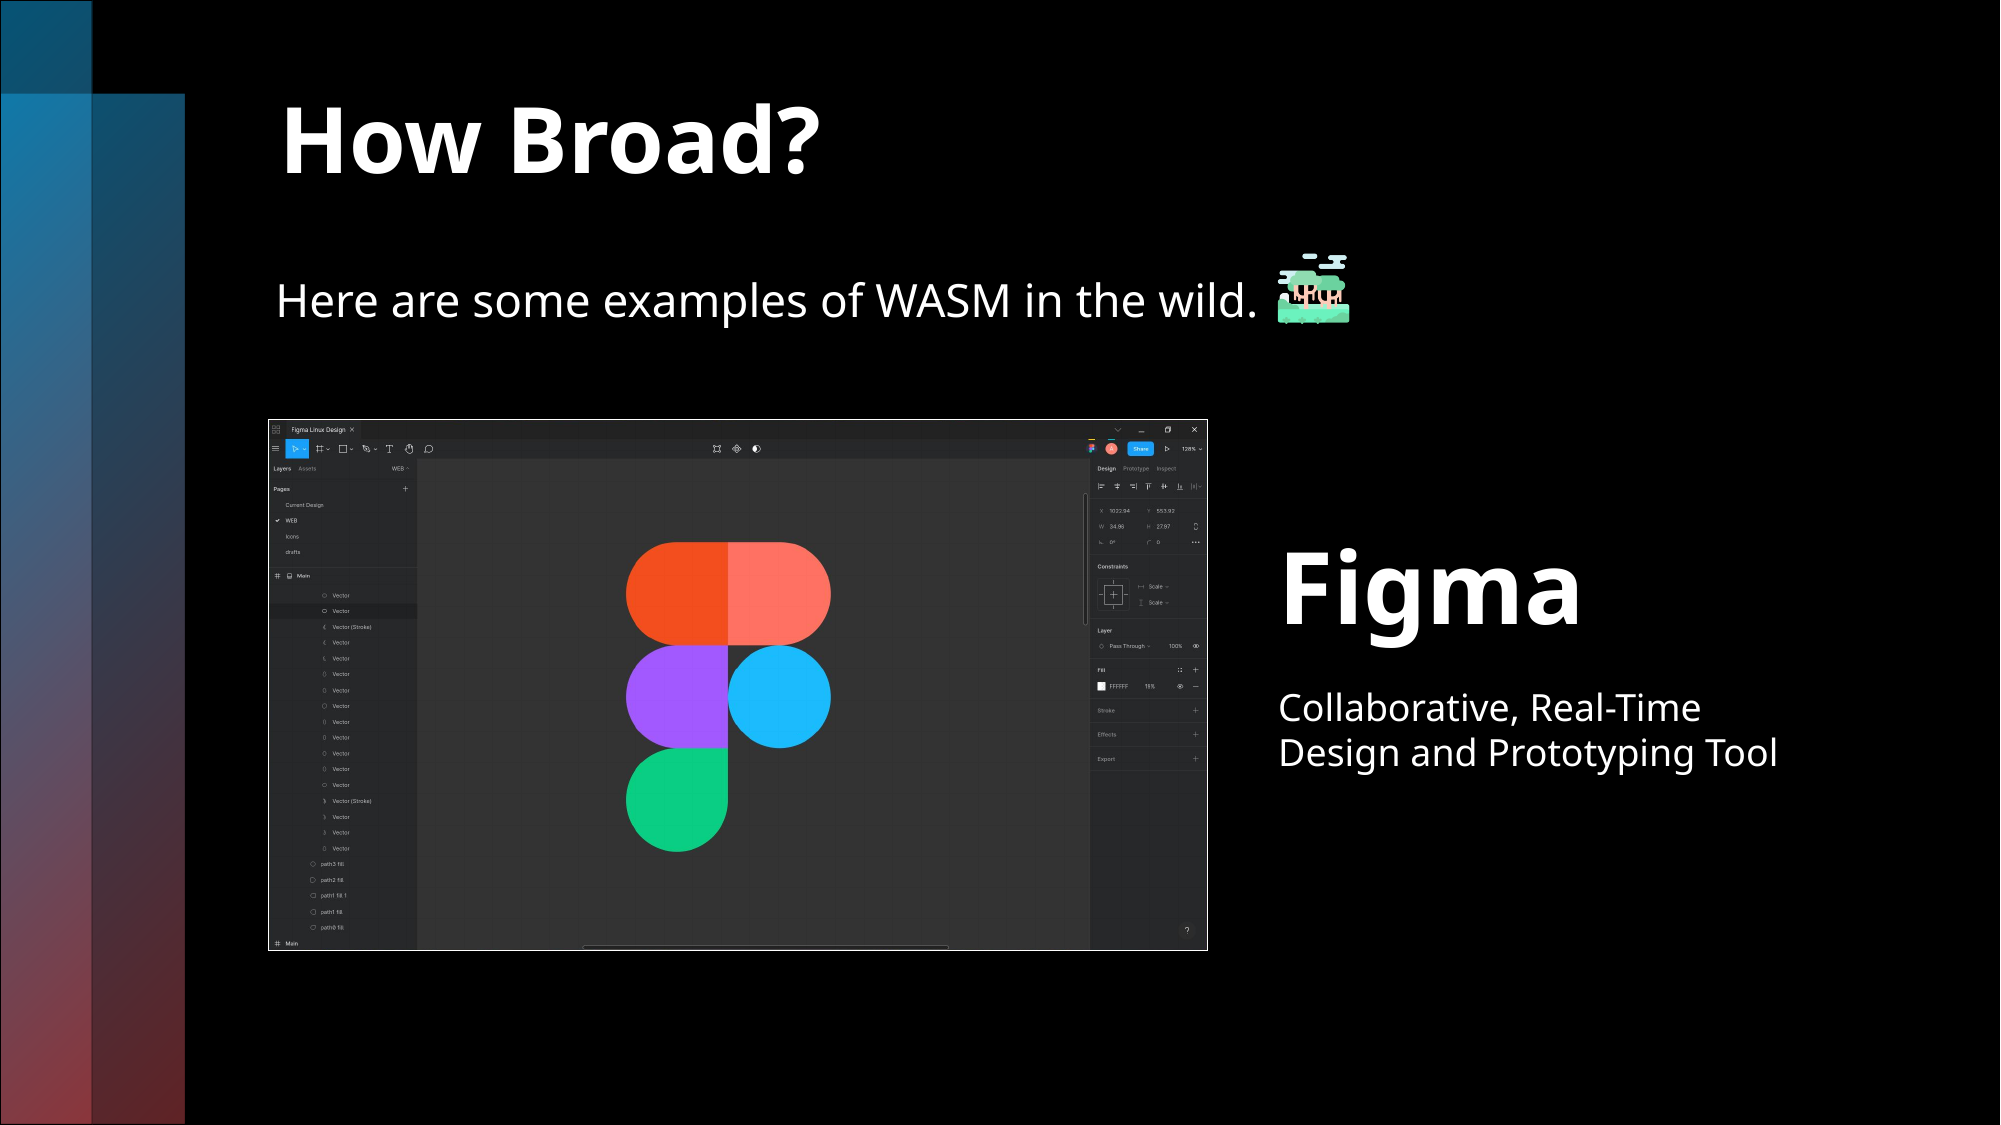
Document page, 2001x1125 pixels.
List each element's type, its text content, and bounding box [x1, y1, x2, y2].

list Here are some examples of WASM in the wild. [260, 258, 1817, 999]
picture [268, 419, 1208, 951]
text_box Collaborative, Real-Time Design and Prototyping Tool [1263, 676, 1801, 782]
title How Broad? [264, 74, 1821, 211]
picture [1271, 245, 1356, 331]
text_box Figma [1263, 517, 1721, 653]
